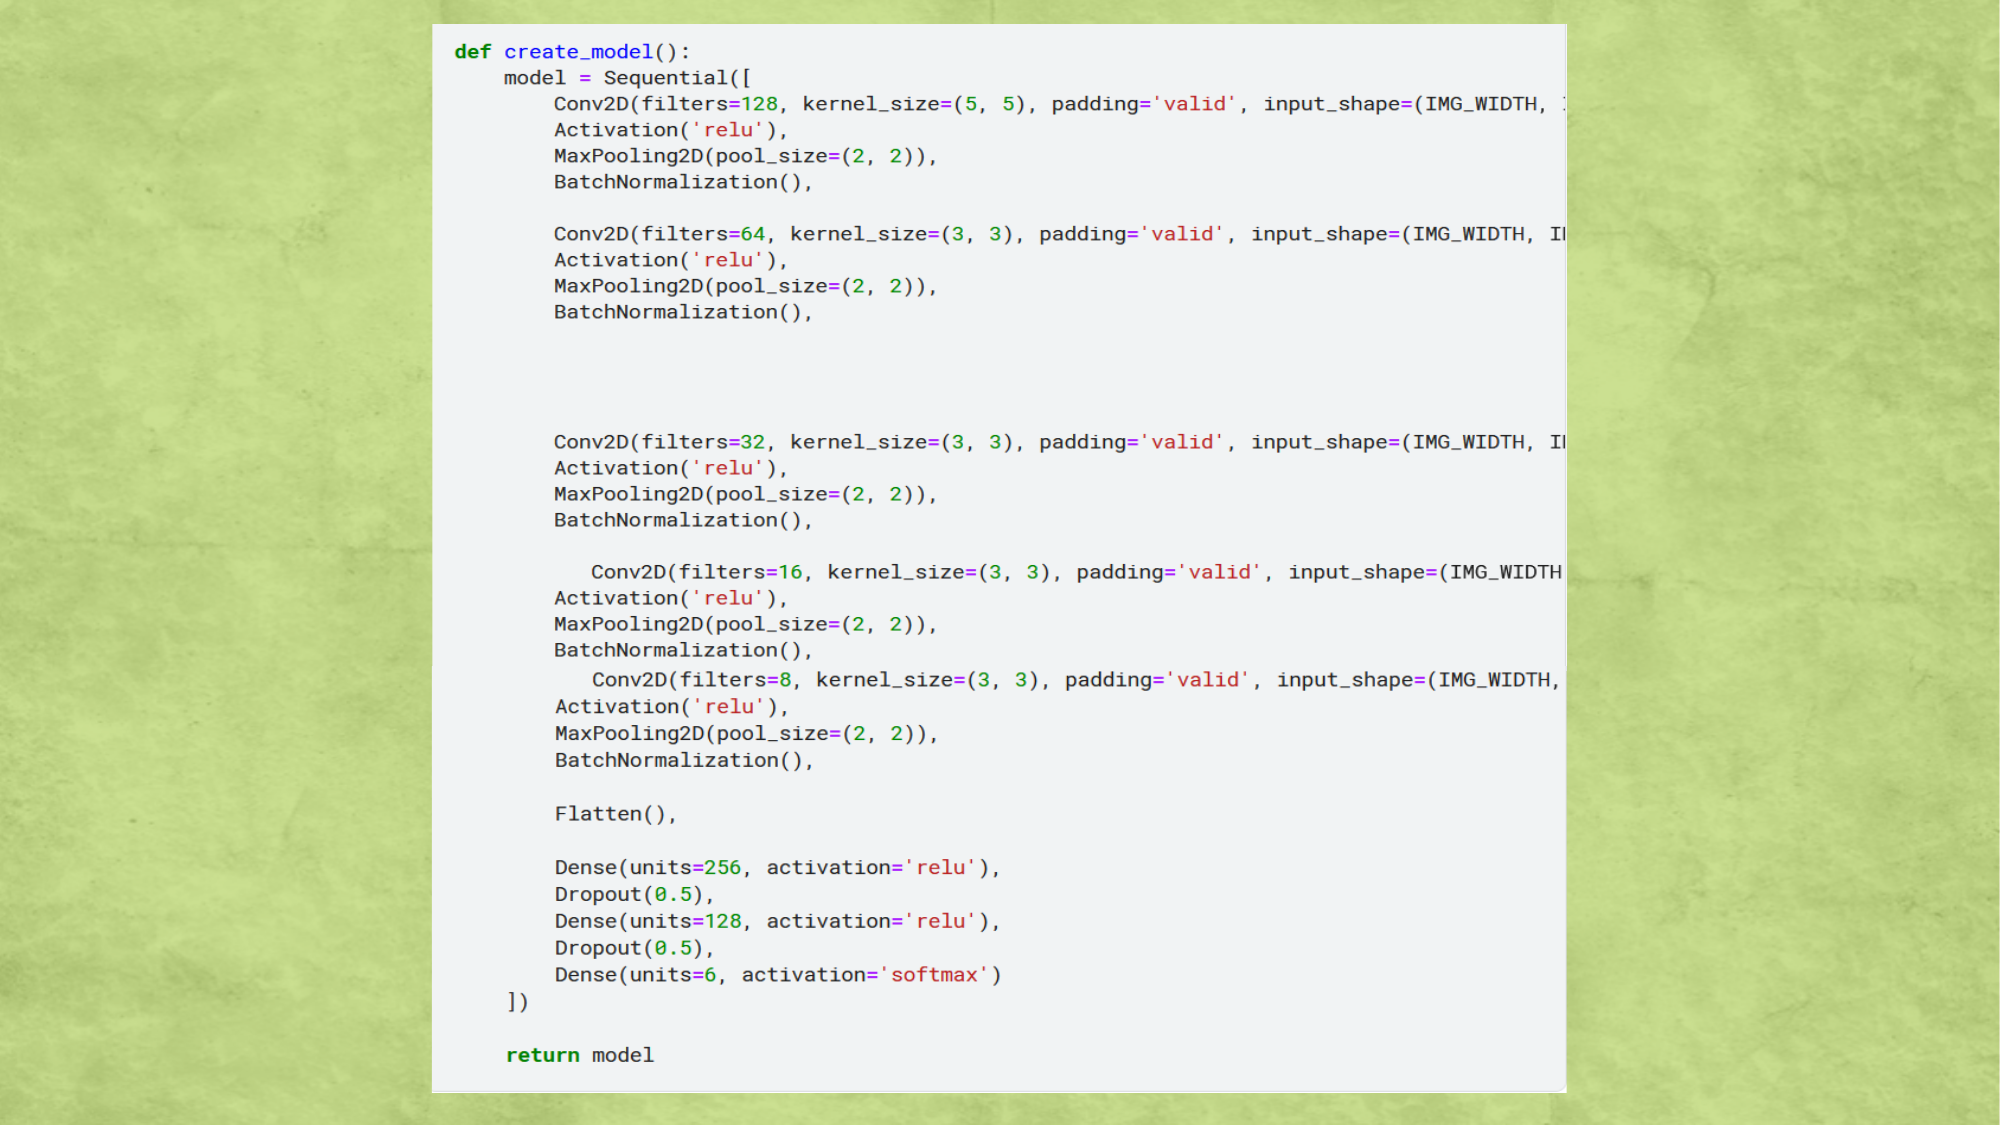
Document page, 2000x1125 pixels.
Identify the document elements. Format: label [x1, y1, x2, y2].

picture [431, 24, 1568, 1093]
